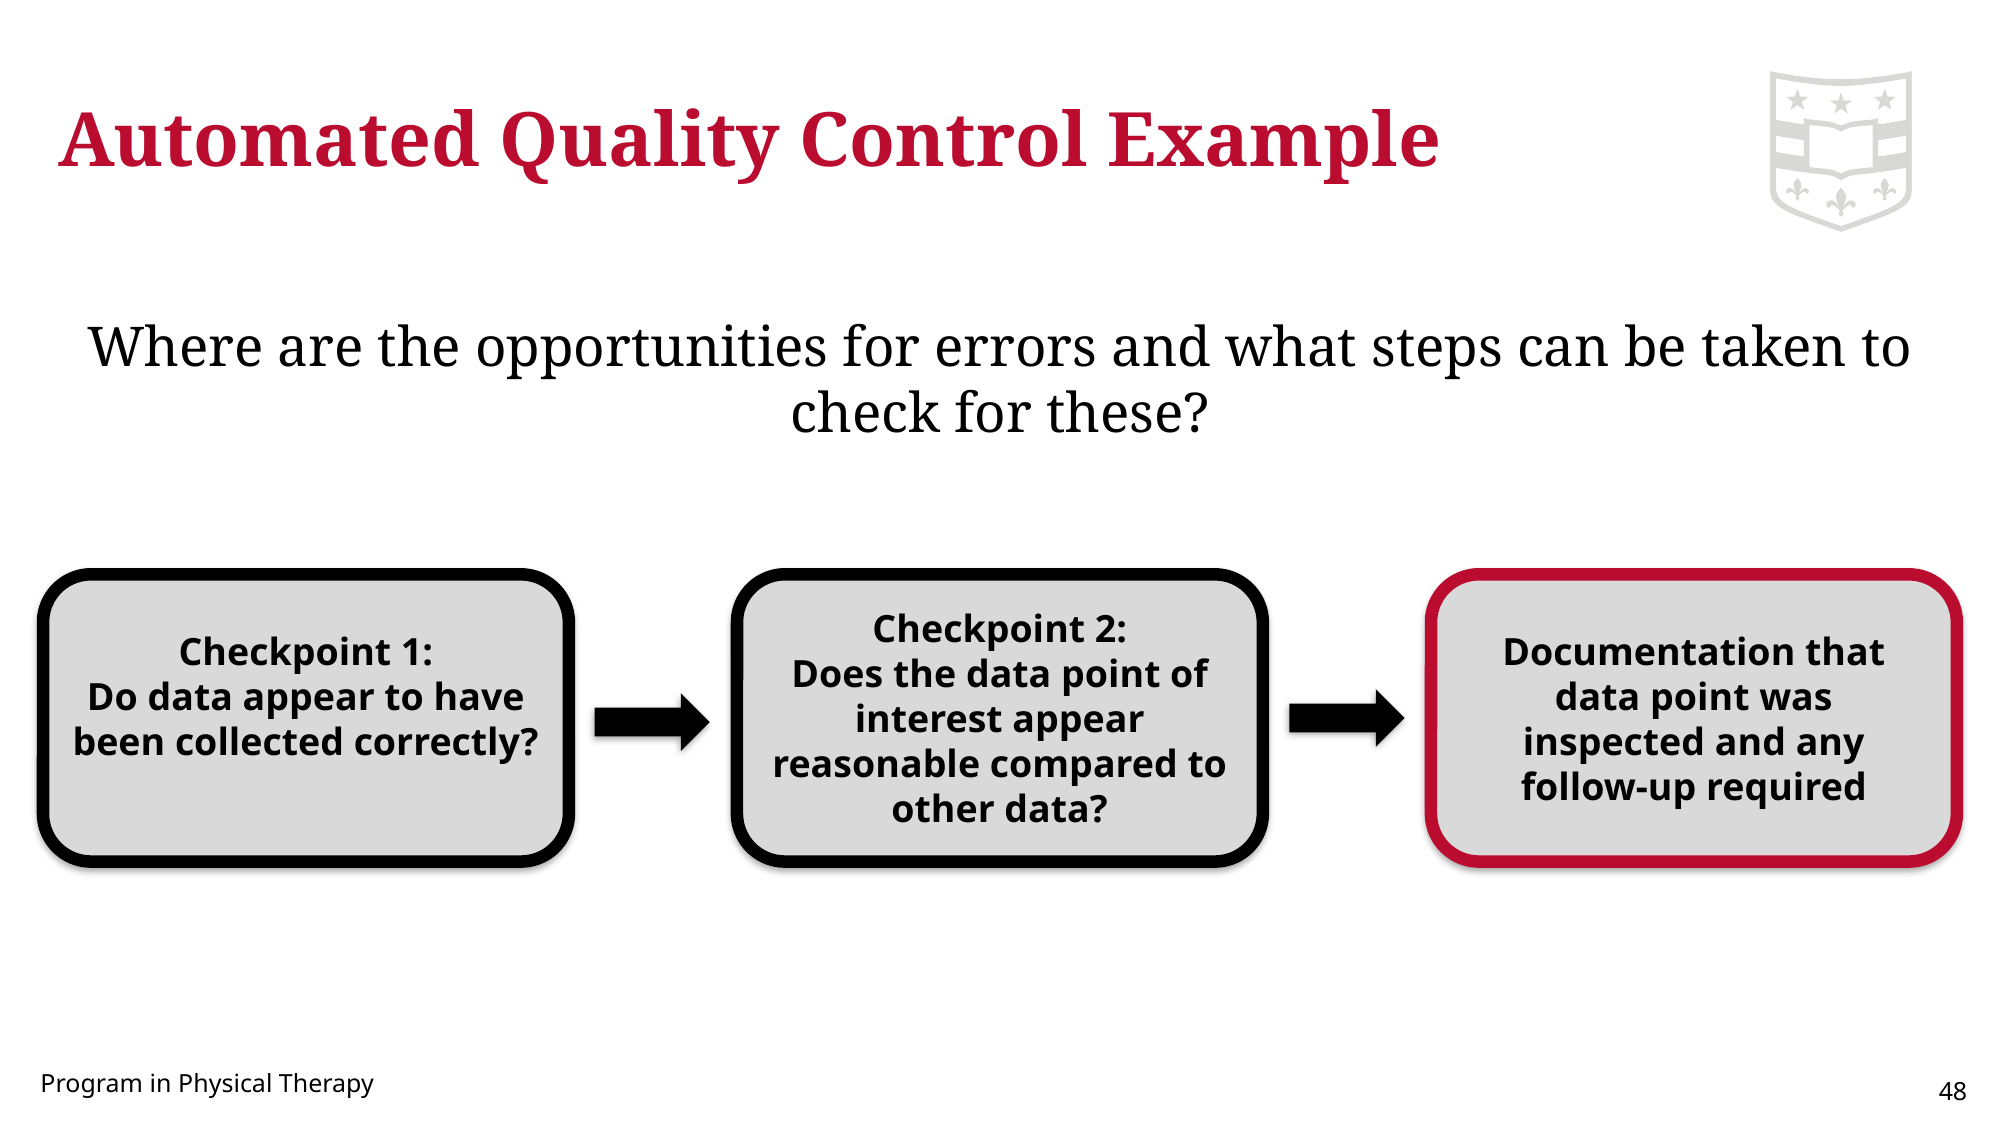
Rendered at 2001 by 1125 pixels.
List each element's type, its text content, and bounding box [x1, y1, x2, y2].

text_box [1288, 688, 1406, 748]
text_box [593, 692, 711, 752]
title Automated Quality Control Example [43, 56, 1627, 218]
list Where are the opportunities for errors and what steps can be taken to check for these? [71, 304, 1929, 452]
text_box Checkpoint 2: Does the data point of interest appear reasonable compared to other data? [736, 573, 1264, 863]
text_box Checkpoint 1: Do data appear to have been collected correctly? [42, 573, 570, 863]
text_box Documentation that data point was inspected and any follow-up required [1430, 573, 1958, 863]
picture [1770, 71, 1912, 232]
